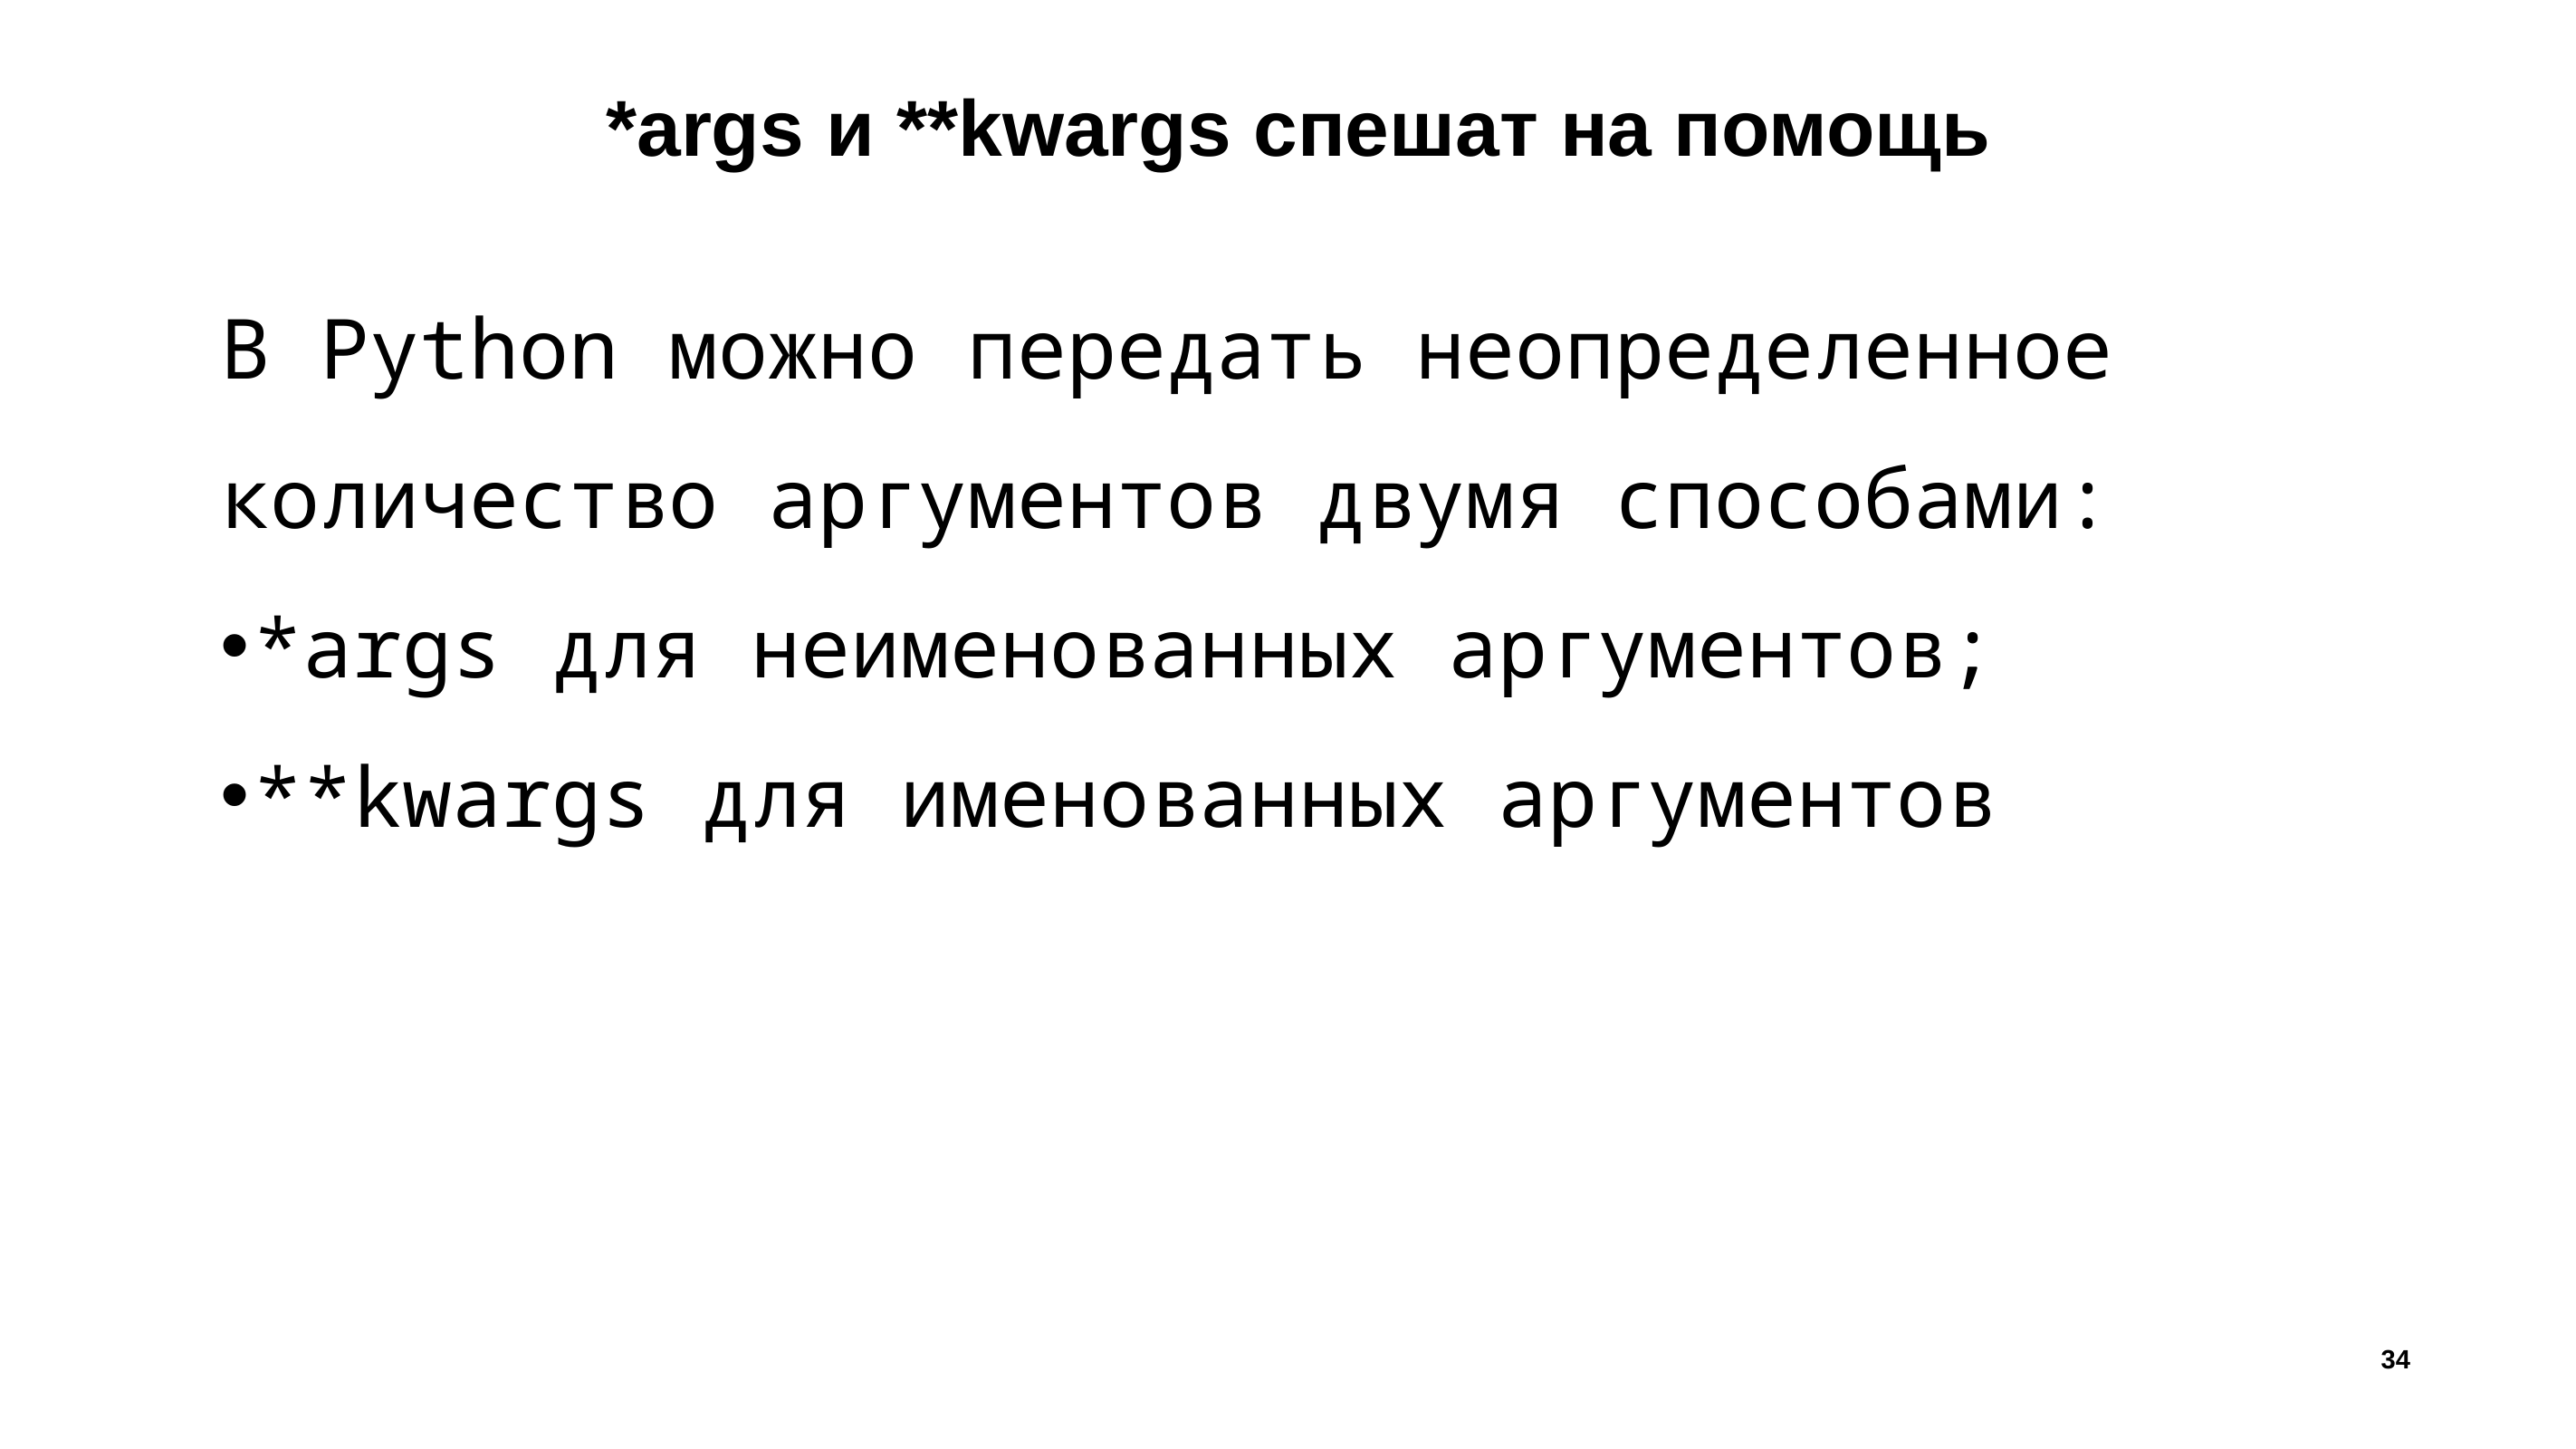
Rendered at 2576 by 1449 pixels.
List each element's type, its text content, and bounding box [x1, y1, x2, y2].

slide_number 34 [2279, 1332, 2416, 1383]
text_box В Python можно передать неопределенное количество аргументов двумя способами: *args для неименованных аргументов; **kwargs для именованных аргументов [207, 240, 2304, 851]
title *args и **kwargs спешат на помощь [160, 71, 2415, 241]
